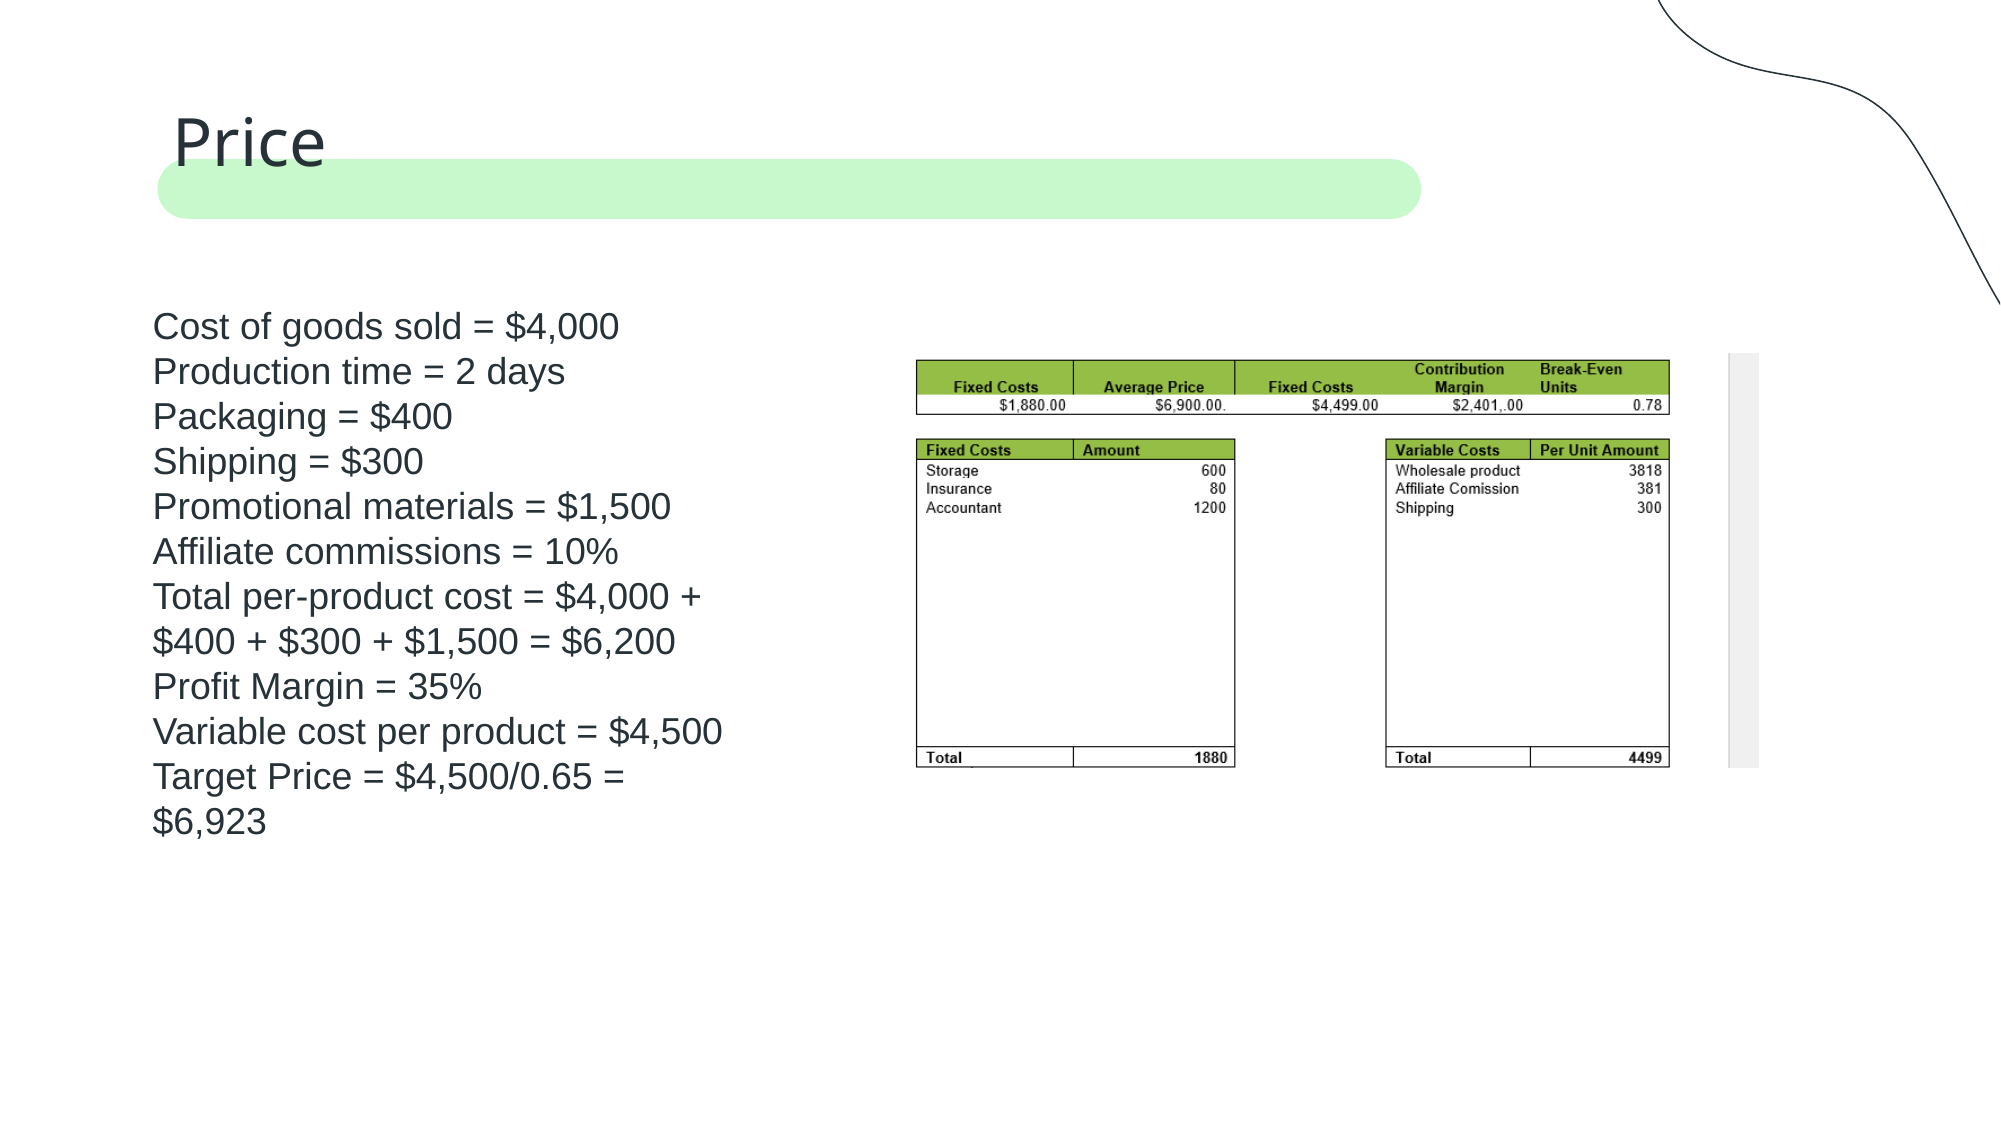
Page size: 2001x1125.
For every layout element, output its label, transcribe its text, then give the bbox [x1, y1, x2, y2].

title Price [157, 84, 1843, 219]
picture [853, 353, 1761, 768]
text_box Cost of goods sold = $4,000 Production time = 2 days Packaging = $400 Shipping = $300 Promotional materials = $1,500 Affiliate commissions = 10% Total per-product cost = $4,000 + $400 + $300 + $1,500 = $6,200 Profit Margin = 35% Variable cost per product = $4,500 Target Price = $4,500/0.65 = $6,923 [137, 294, 756, 850]
